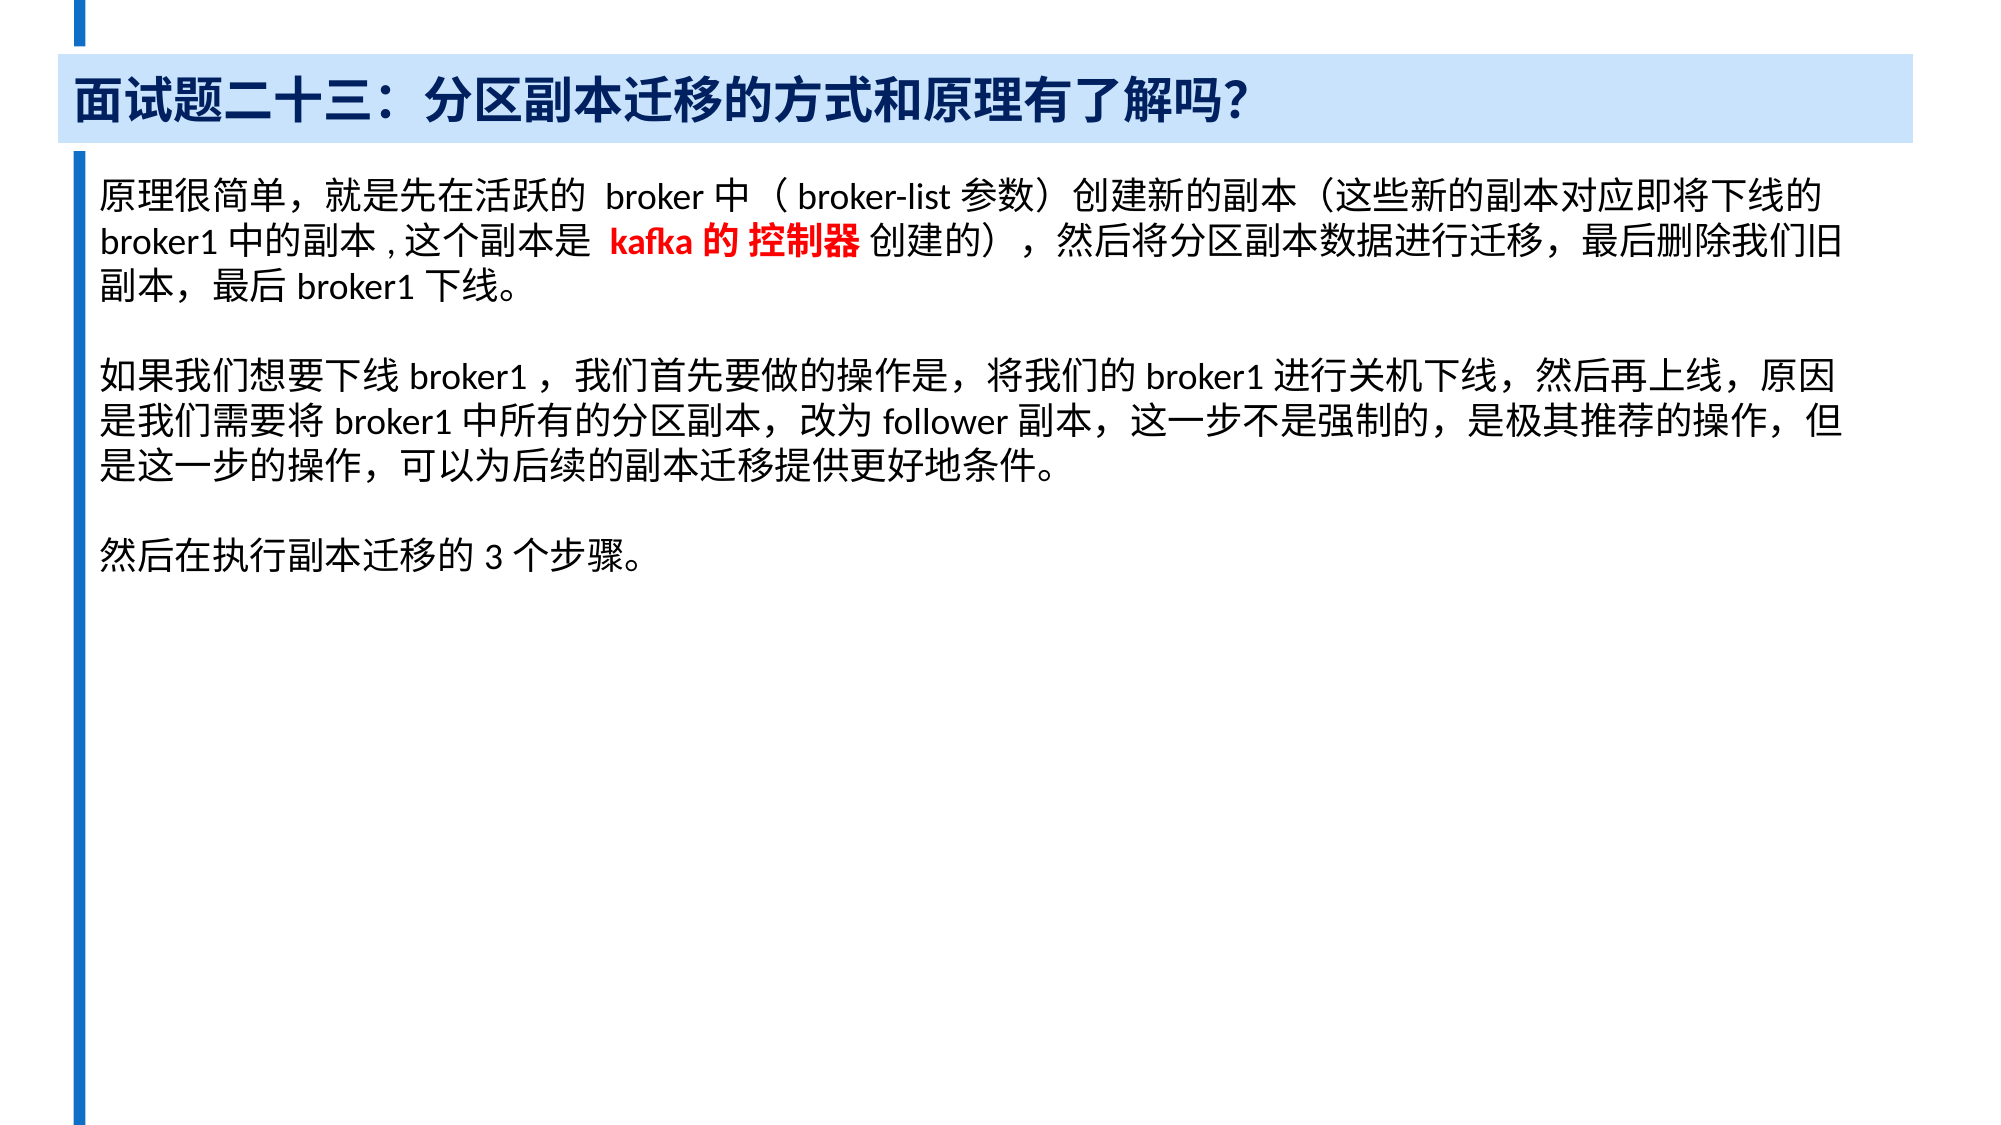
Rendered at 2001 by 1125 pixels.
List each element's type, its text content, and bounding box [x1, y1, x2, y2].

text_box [73, 0, 984, 1125]
picture [984, 54, 1913, 143]
text_box 原理很简单，就是先在活跃的 broker中（broker-list参数）创建新的副本（这些新的副本对应即将下线的broker1中的副本,这个副本是 kafka的 控制器 创建的），然后将分区副本数据进行迁移，最后删除我们旧副本，最后broker1下线。 如果我们想要下线broker1，我们首先要做的操作是，将我们的broker1进行关机下线，然后再上线，原因是我们需要将broker1中所有的分区副本，改为follower副本，这一步不是强制的，是极其推荐的操作，但是这一步的操作，可以为后续的副本迁移提供更好地条件。 然后在执行副本迁移的3个步骤。 [984, 164, 1882, 989]
picture [58, 54, 73, 143]
